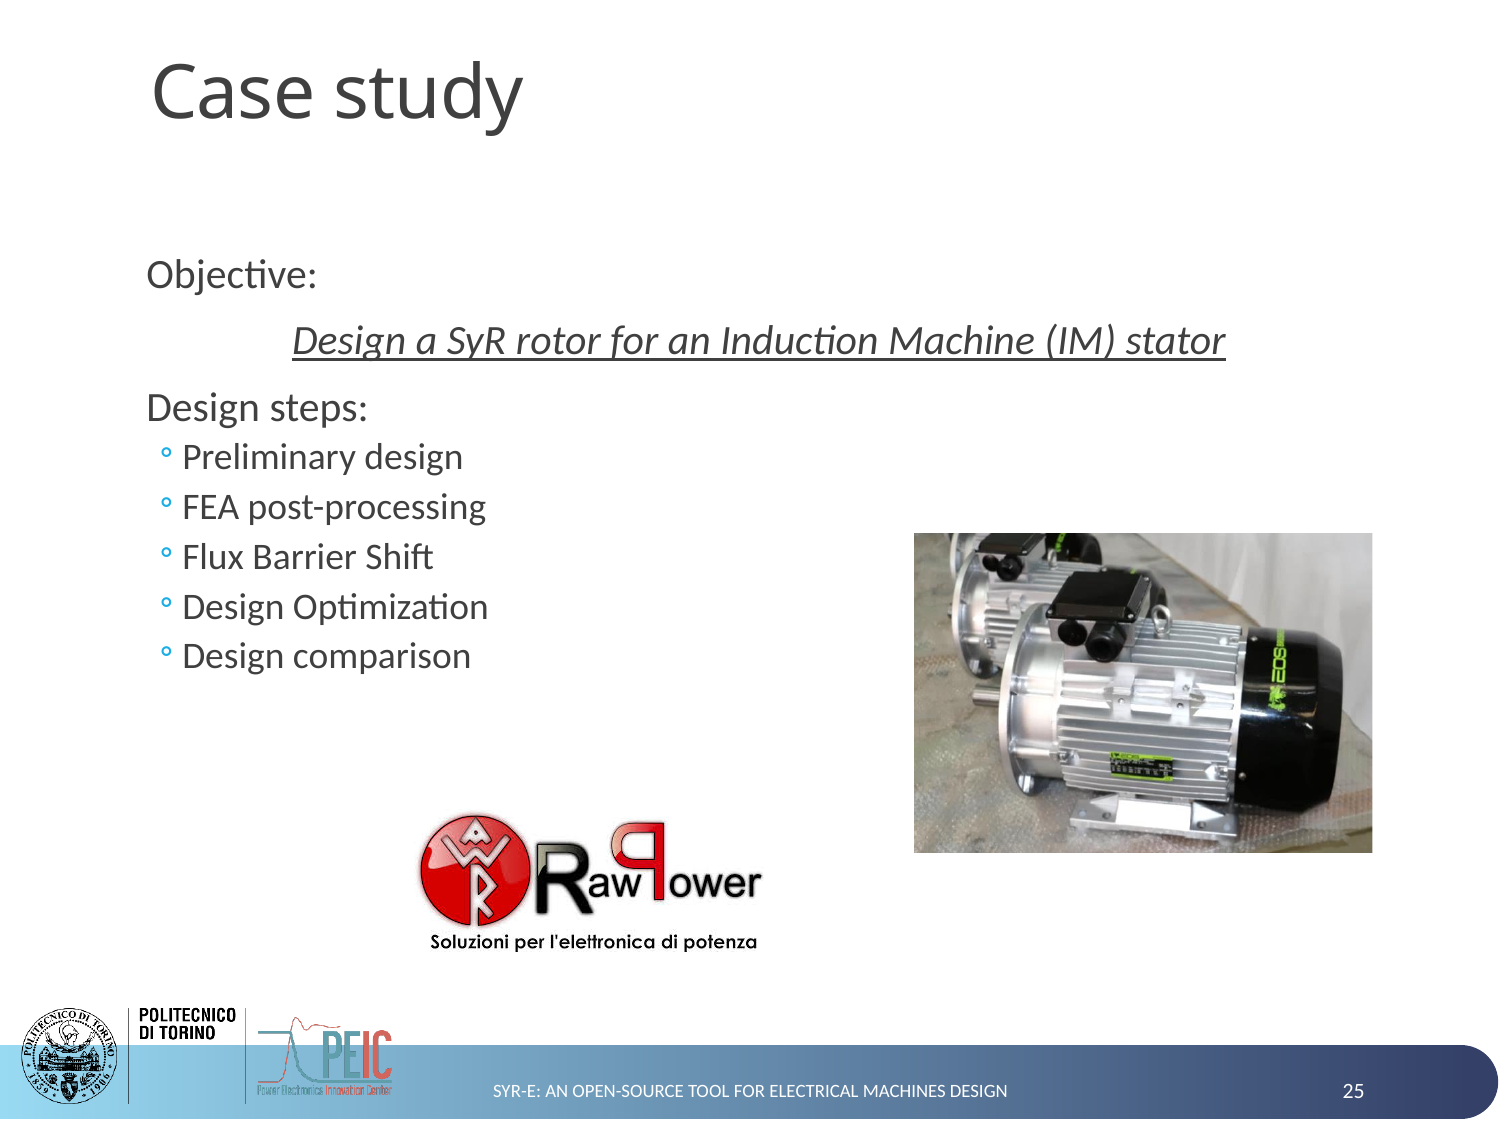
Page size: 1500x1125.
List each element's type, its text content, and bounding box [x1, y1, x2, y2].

slide_number 25 [1218, 1059, 1380, 1120]
picture [413, 808, 764, 952]
picture [0, 986, 415, 1125]
picture [910, 532, 1373, 854]
footer SyR-e: an Open-Source tool for Electrical Machines Design [453, 1059, 1047, 1120]
title Case study [135, 47, 1373, 142]
list Objective: Design a SyR rotor for an Induction Machine (IM) stator Design steps: Preliminary design FEA post-processing Flux Barrier Shift Design Optimization Design comparison [135, 244, 1373, 963]
